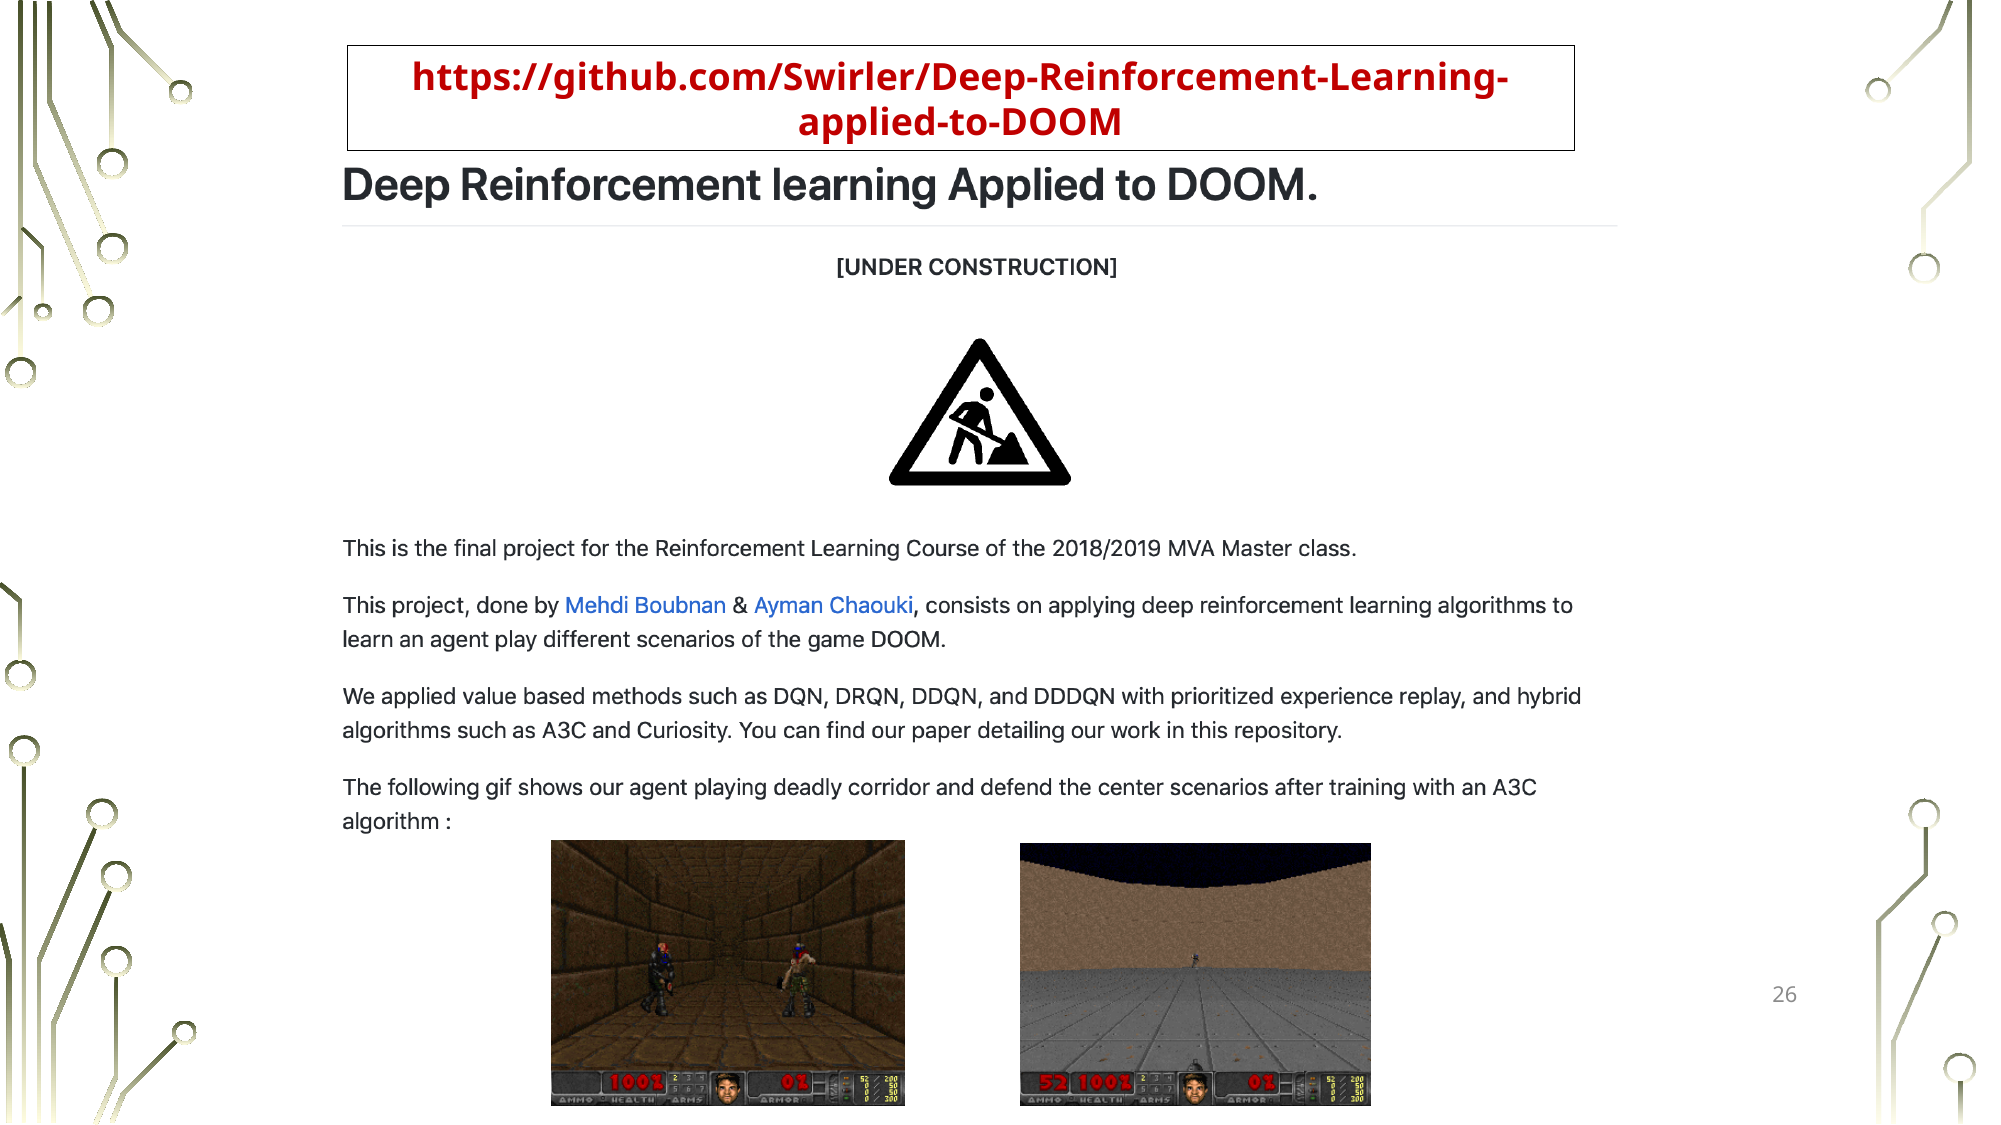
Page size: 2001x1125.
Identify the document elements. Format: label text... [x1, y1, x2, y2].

picture [1020, 842, 1371, 1106]
slide_number 25 [1685, 965, 1813, 1025]
text_box https://github.com/Swirler/Deep-Reinforcement-Learning-applied-to-DOOM [347, 45, 1575, 150]
picture [284, 150, 1674, 1106]
